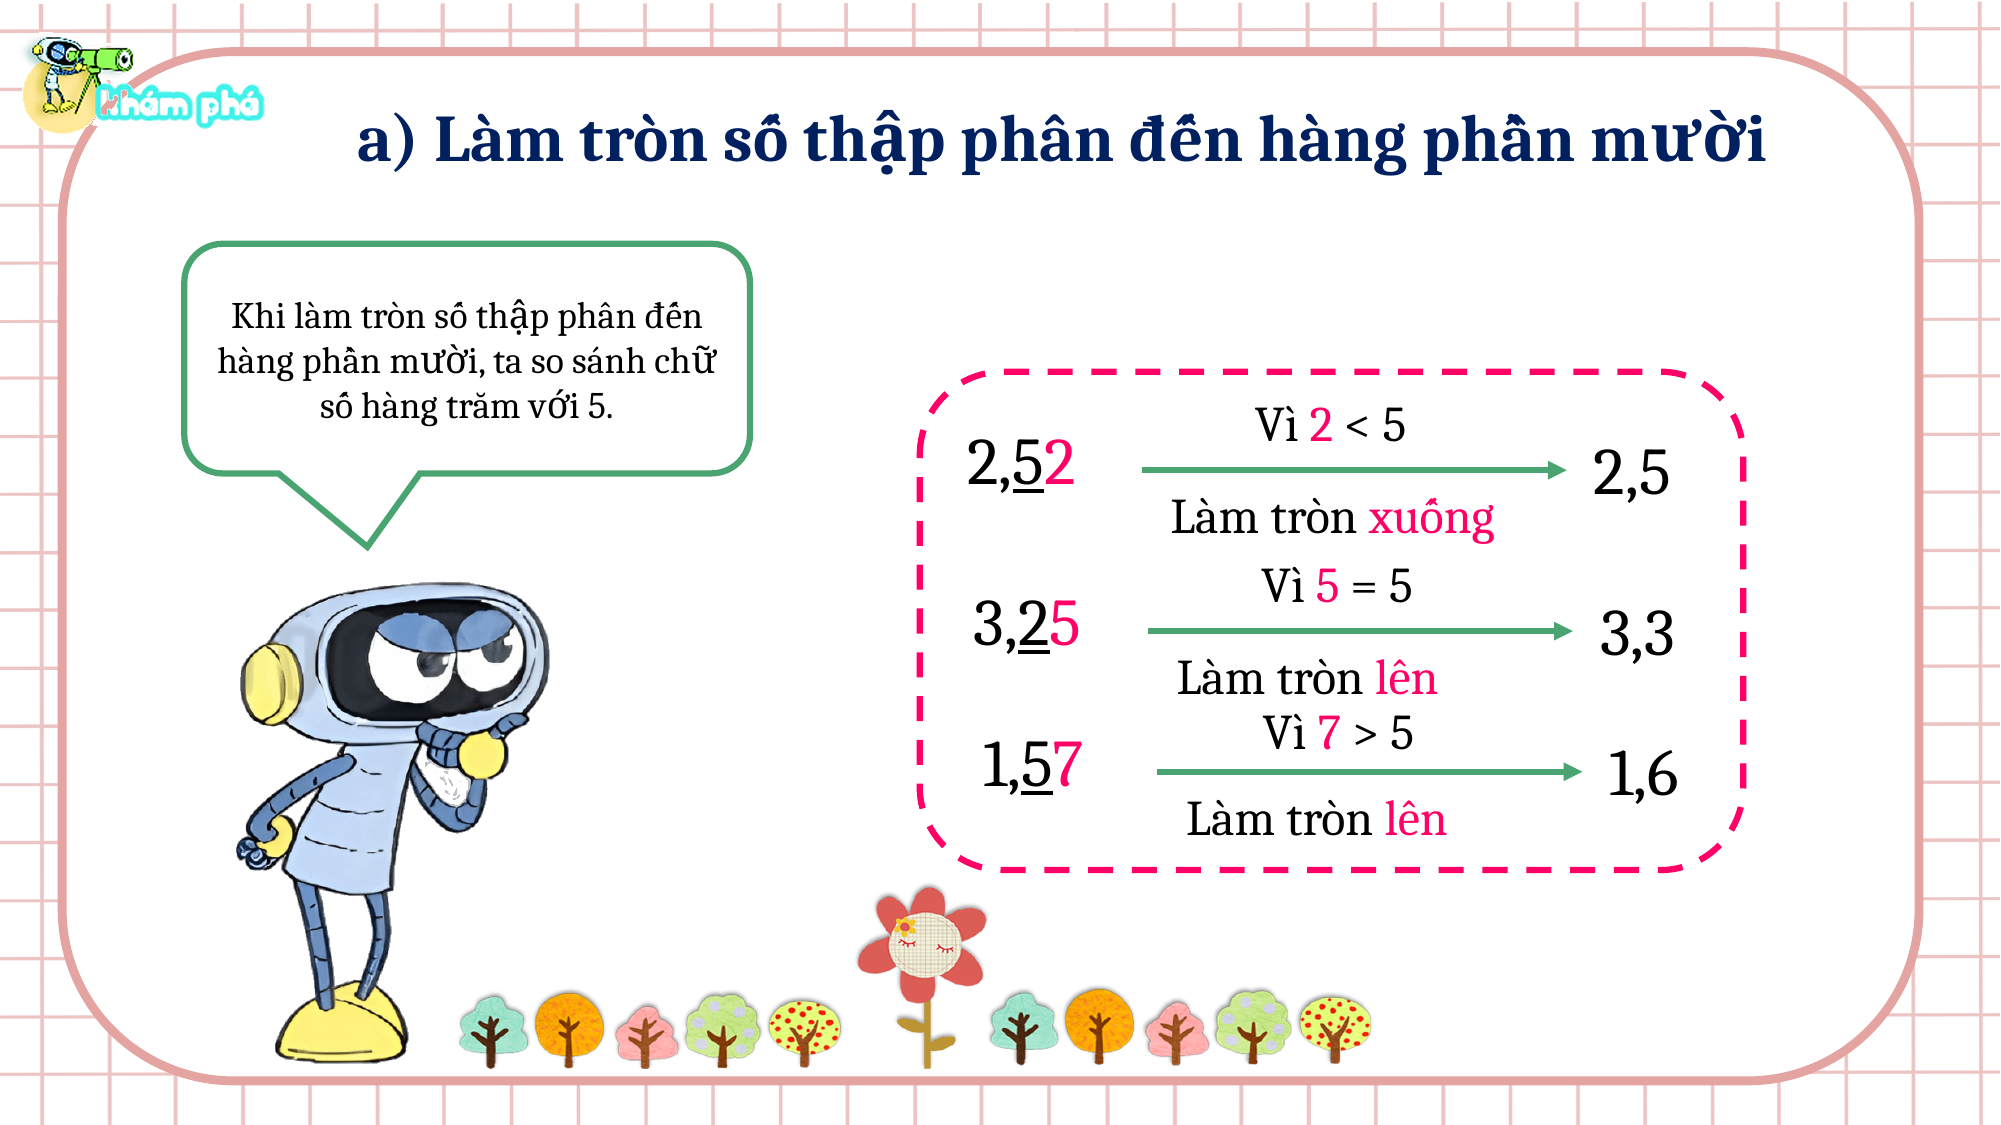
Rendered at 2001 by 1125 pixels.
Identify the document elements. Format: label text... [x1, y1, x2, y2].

picture [0, 0, 2000, 1125]
text_box Vì 7 > 5 [1247, 692, 1645, 767]
text_box Vì 5 = 5 [1246, 545, 1644, 620]
text_box 2,5 [1579, 420, 1834, 515]
text_box 3,3 [1585, 581, 1841, 676]
text_box a) Làm tròn số thập phân đến hàng phần mười [276, 87, 1849, 183]
text_box Vì 2 < 5 [1240, 384, 1637, 459]
text_box 2,52 [952, 410, 1208, 506]
text_box Làm tròn lên [1171, 777, 1569, 853]
text_box 1,6 [1594, 721, 1850, 817]
text_box Khi làm tròn số thập phân đến hàng phần mười, ta so sánh chữ số hàng trăm với 5. [183, 242, 751, 549]
text_box 3,25 [958, 571, 1214, 667]
text_box 1,57 [968, 712, 1223, 807]
text_box [918, 370, 1745, 872]
text_box Làm tròn xuống [1155, 476, 1553, 552]
text_box Làm tròn lên [1161, 637, 1559, 713]
